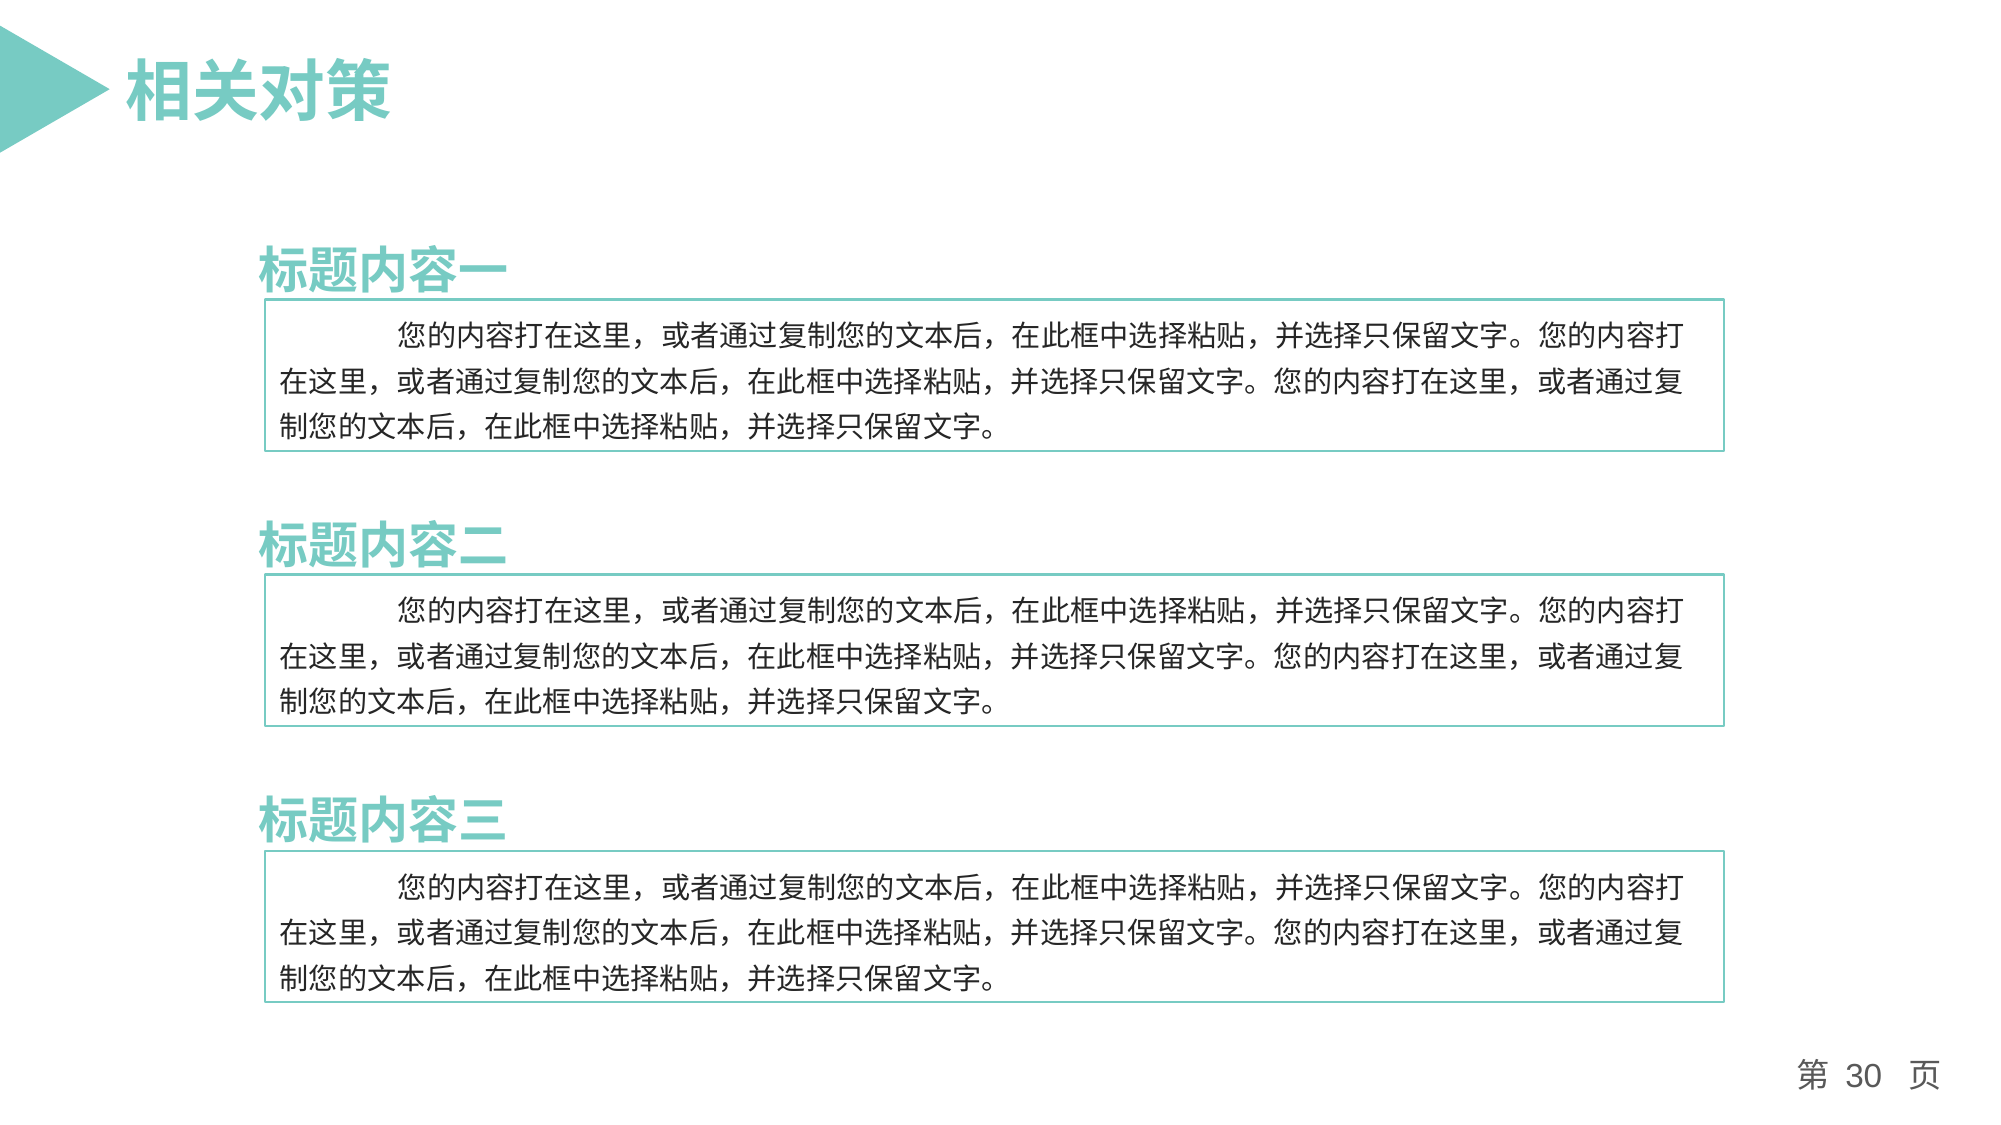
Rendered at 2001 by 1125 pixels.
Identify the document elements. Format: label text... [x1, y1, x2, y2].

text_box 您的内容打在这里，或者通过复制您的文本后，在此框中选择粘贴，并选择只保留文字。您的内容打在这里，或者通过复制您的文本后，在此框中选择粘贴，并选择只保留文字。您的内容打在这里，或者通过复制您的文本后，在此框中选择粘贴，并选择只保留文字。 [264, 299, 1725, 451]
text_box 您的内容打在这里，或者通过复制您的文本后，在此框中选择粘贴，并选择只保留文字。您的内容打在这里，或者通过复制您的文本后，在此框中选择粘贴，并选择只保留文字。您的内容打在这里，或者通过复制您的文本后，在此框中选择粘贴，并选择只保留文字。 [264, 851, 1725, 1003]
text_box [0, 25, 110, 153]
text_box 标题内容一 [243, 230, 560, 301]
text_box 标题内容三 [243, 780, 560, 851]
text_box 相关对策 [105, 38, 413, 139]
text_box 您的内容打在这里，或者通过复制您的文本后，在此框中选择粘贴，并选择只保留文字。您的内容打在这里，或者通过复制您的文本后，在此框中选择粘贴，并选择只保留文字。您的内容打在这里，或者通过复制您的文本后，在此框中选择粘贴，并选择只保留文字。 [264, 574, 1725, 726]
text_box 标题内容二 [243, 505, 560, 576]
